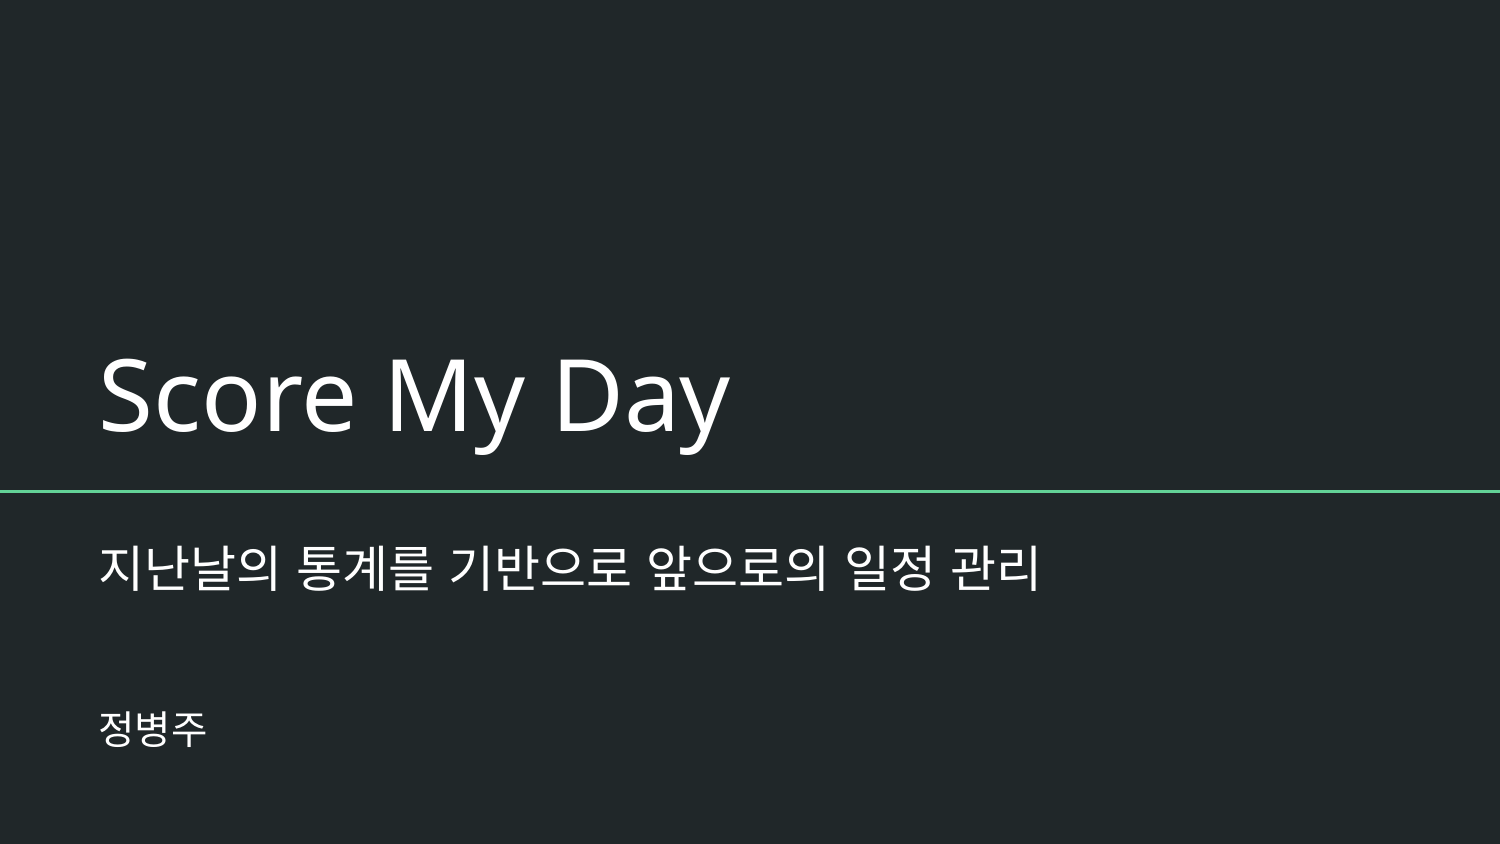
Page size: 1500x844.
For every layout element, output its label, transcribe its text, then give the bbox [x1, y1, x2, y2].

subtitle 지난날의 통계를 기반으로 앞으로의 일정 관리 [83, 522, 1417, 626]
title Score My Day [83, 206, 1417, 467]
text_box 정병주 [83, 689, 422, 768]
